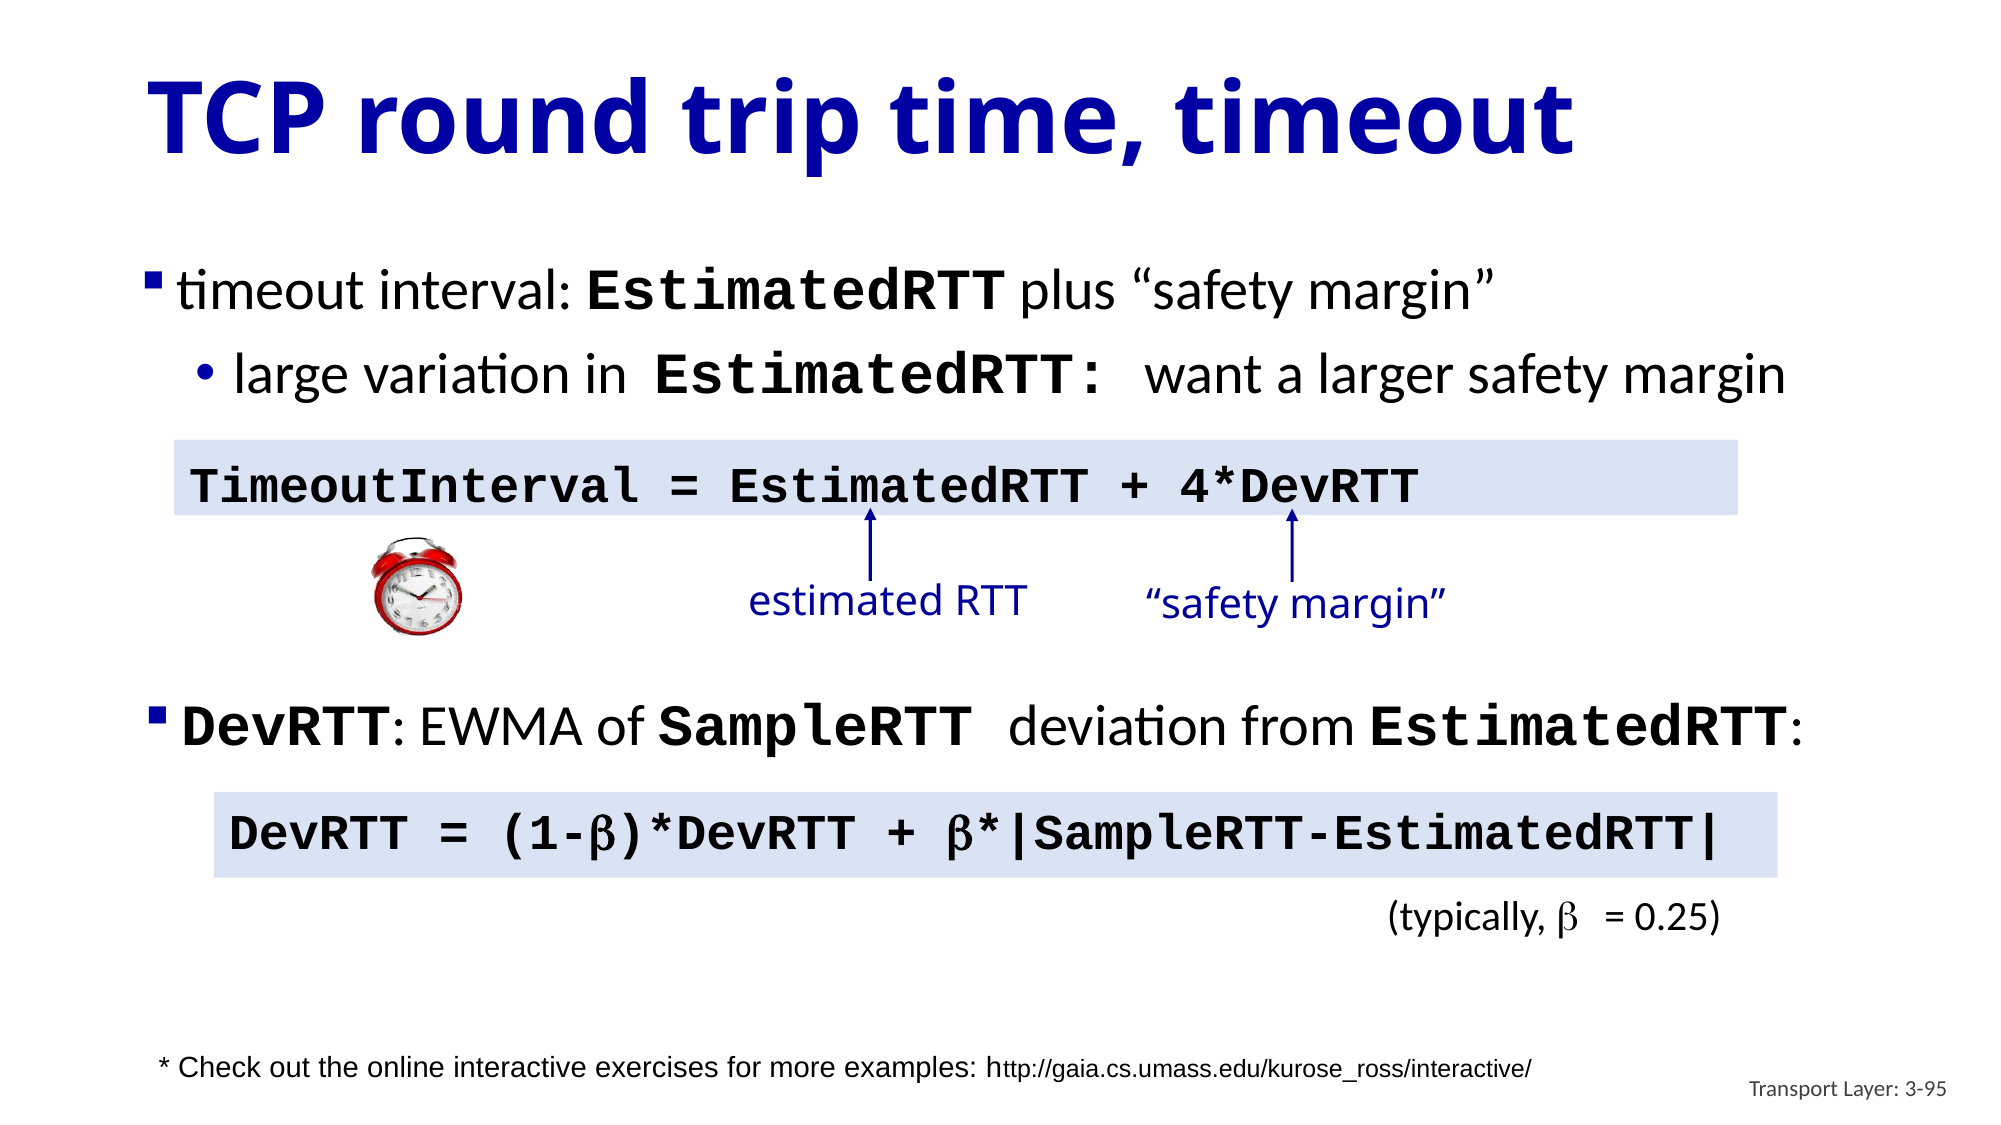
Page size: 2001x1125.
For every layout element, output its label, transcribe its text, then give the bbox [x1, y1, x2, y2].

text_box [174, 439, 1738, 636]
text_box * Check out the online interactive exercises for more examples: http://gaia.cs.umass.edu/kurose_ross/interactive/ [143, 1040, 1788, 1091]
text_box DevRTT: EWMA of SampleRTT deviation from EstimatedRTT: [108, 687, 1967, 777]
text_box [213, 791, 1928, 947]
slide_number Transport Layer: 3-95 [1512, 1056, 1963, 1117]
title TCP round trip time, timeout [131, 47, 2000, 195]
text_box timeout interval: EstimatedRTT plus “safety margin” large variation in EstimatedRTT: want a larger safety margin [104, 252, 1963, 438]
